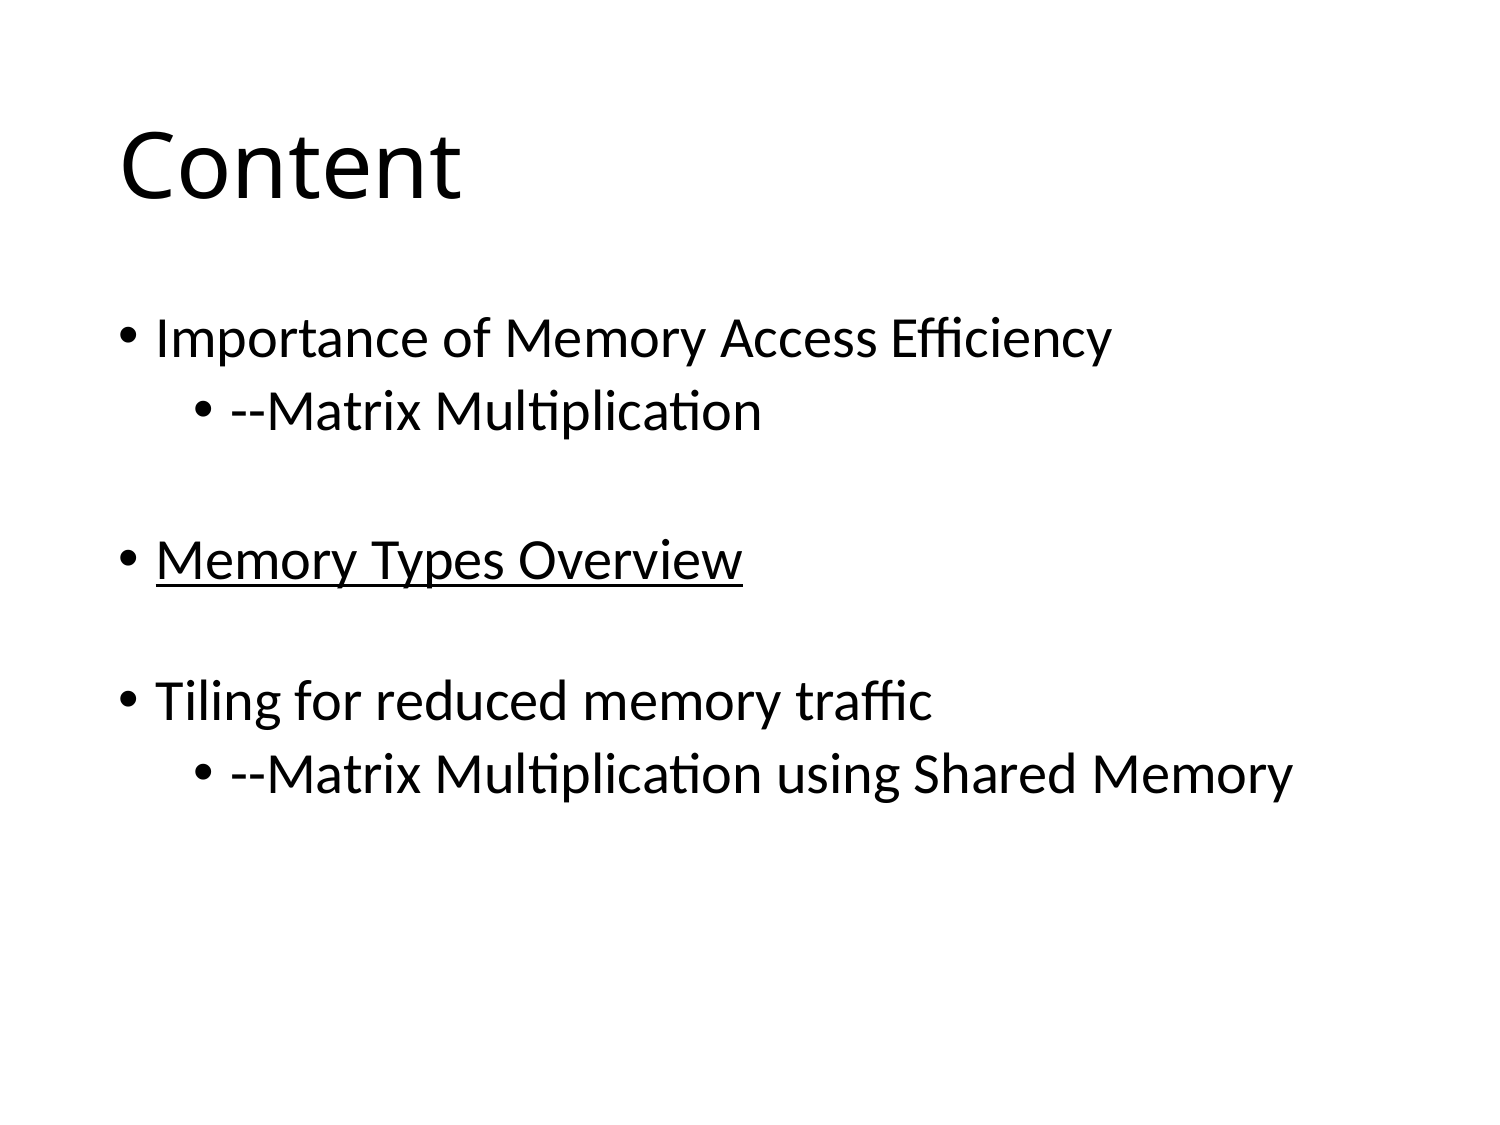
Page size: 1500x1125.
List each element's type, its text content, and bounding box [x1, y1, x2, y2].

title Content [103, 59, 1397, 278]
list Importance of Memory Access Efficiency --Matrix Multiplication Memory Types Overview Tiling for reduced memory traffic --Matrix Multiplication using Shared Memory [103, 299, 1397, 1014]
